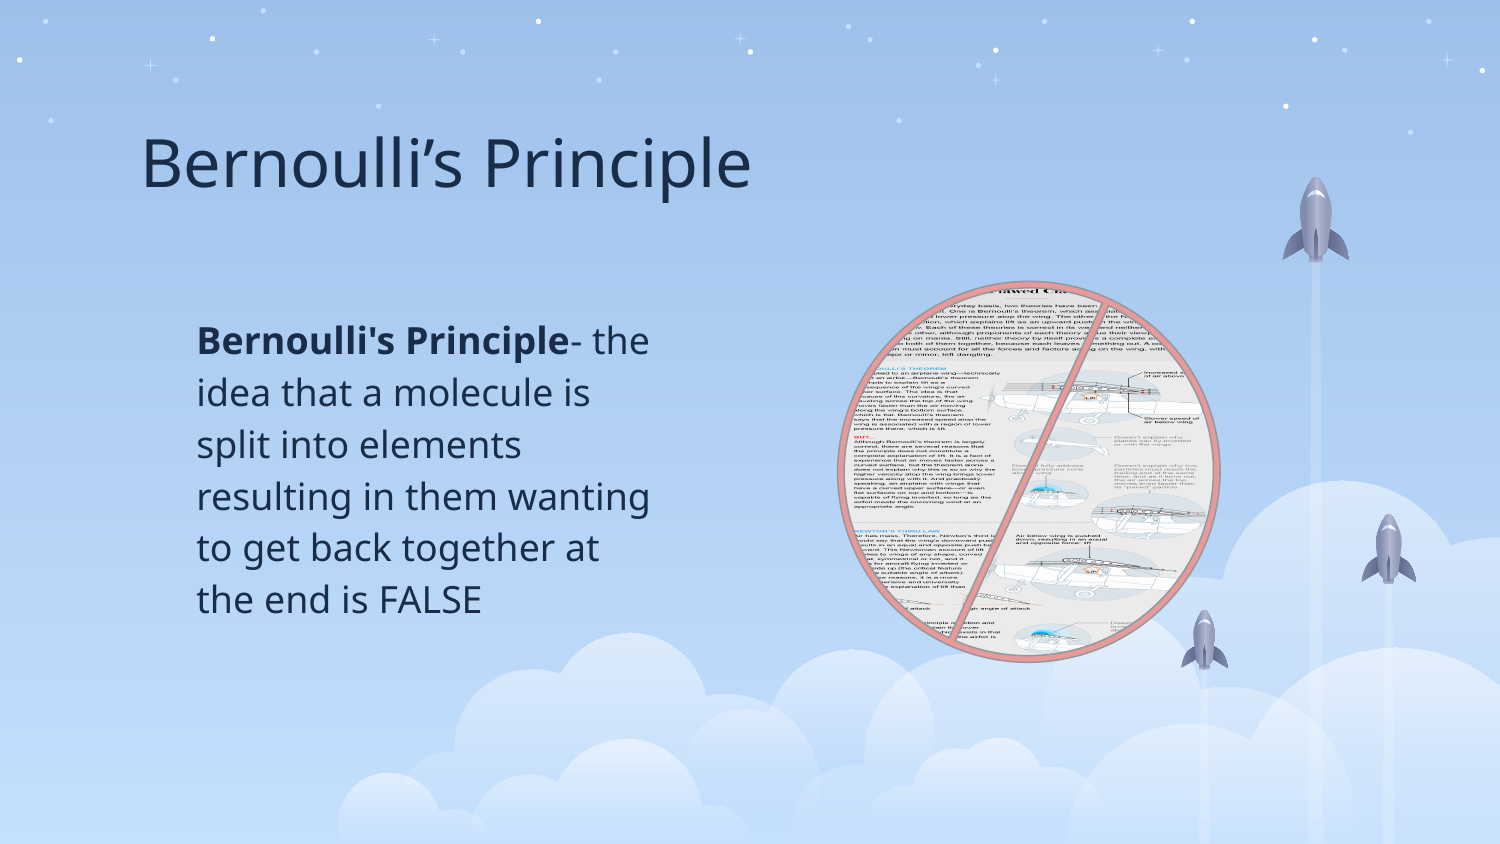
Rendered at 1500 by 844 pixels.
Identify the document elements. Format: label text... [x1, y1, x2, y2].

title Bernoulli’s Principle [140, 137, 1165, 203]
list Bernoulli's Principle- the idea that a molecule is split into elements resulting in them wanting to get back together at the end is FALSE [196, 310, 654, 447]
picture [836, 282, 1217, 660]
